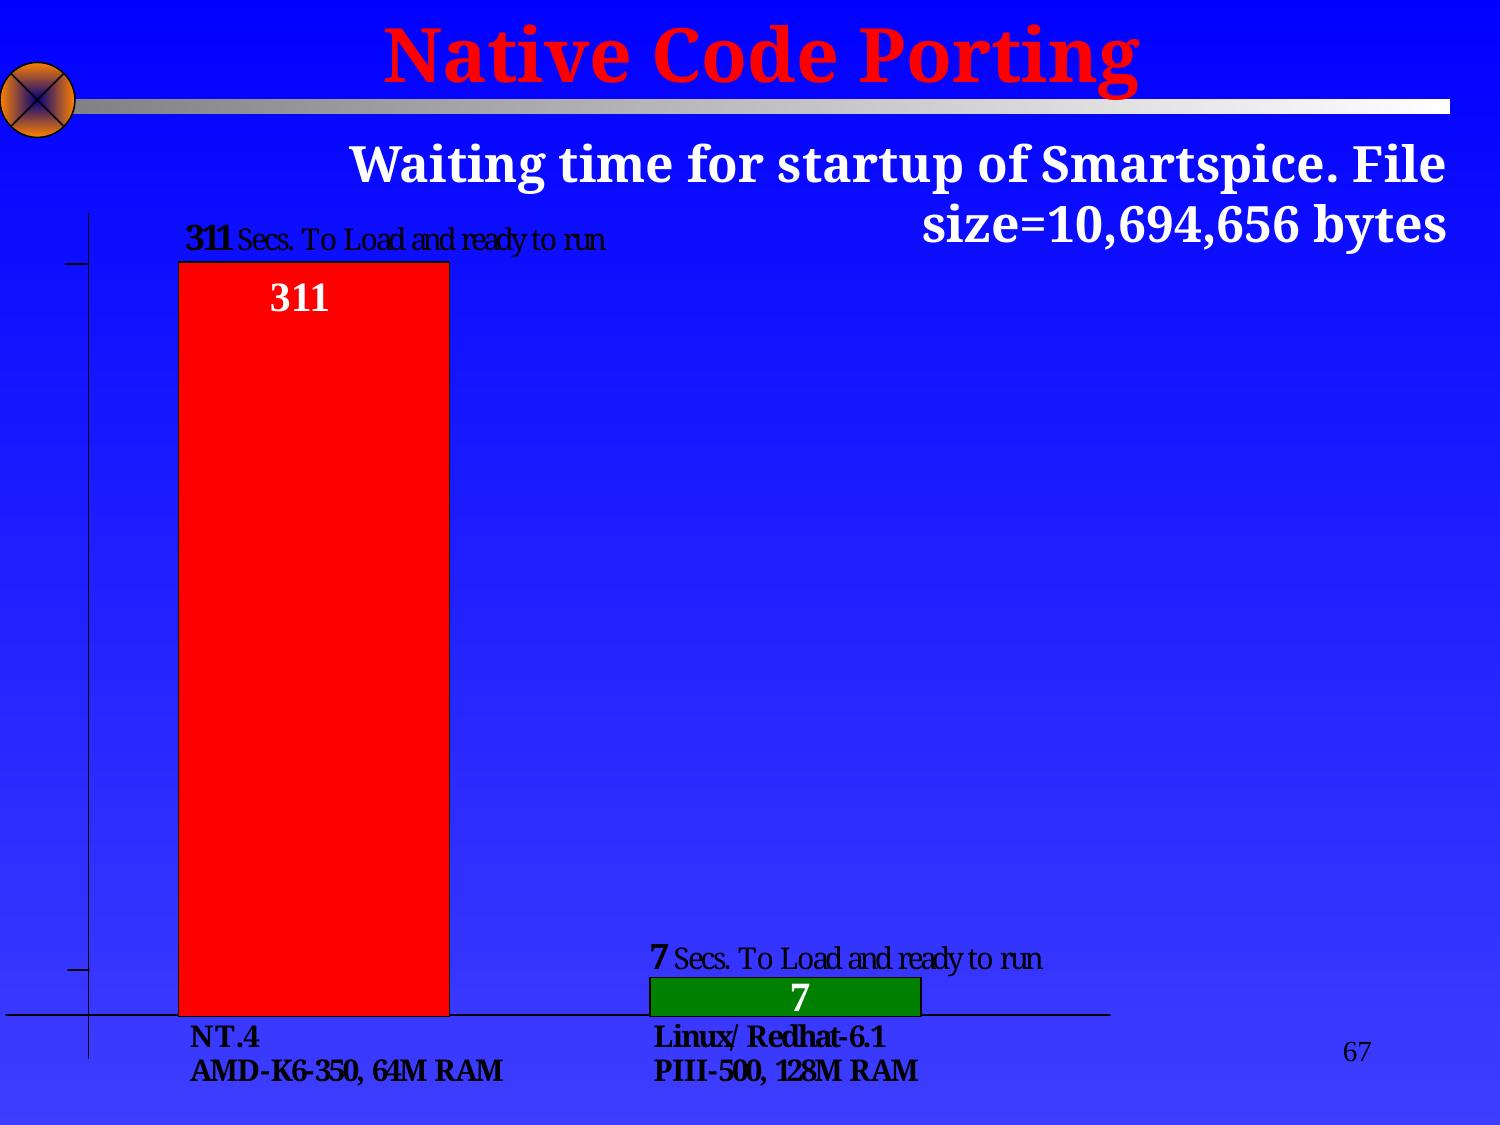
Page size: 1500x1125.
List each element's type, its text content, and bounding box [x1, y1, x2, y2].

text_box [73, 99, 1450, 114]
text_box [0, 207, 1119, 1125]
text_box Waiting time for startup of Smartspice. File size=10,694,656 bytes [37, 124, 1463, 260]
slide_number 67 [1119, 1025, 1388, 1100]
text_box Native Code Porting [237, 0, 1288, 105]
text_box [0, 62, 75, 138]
